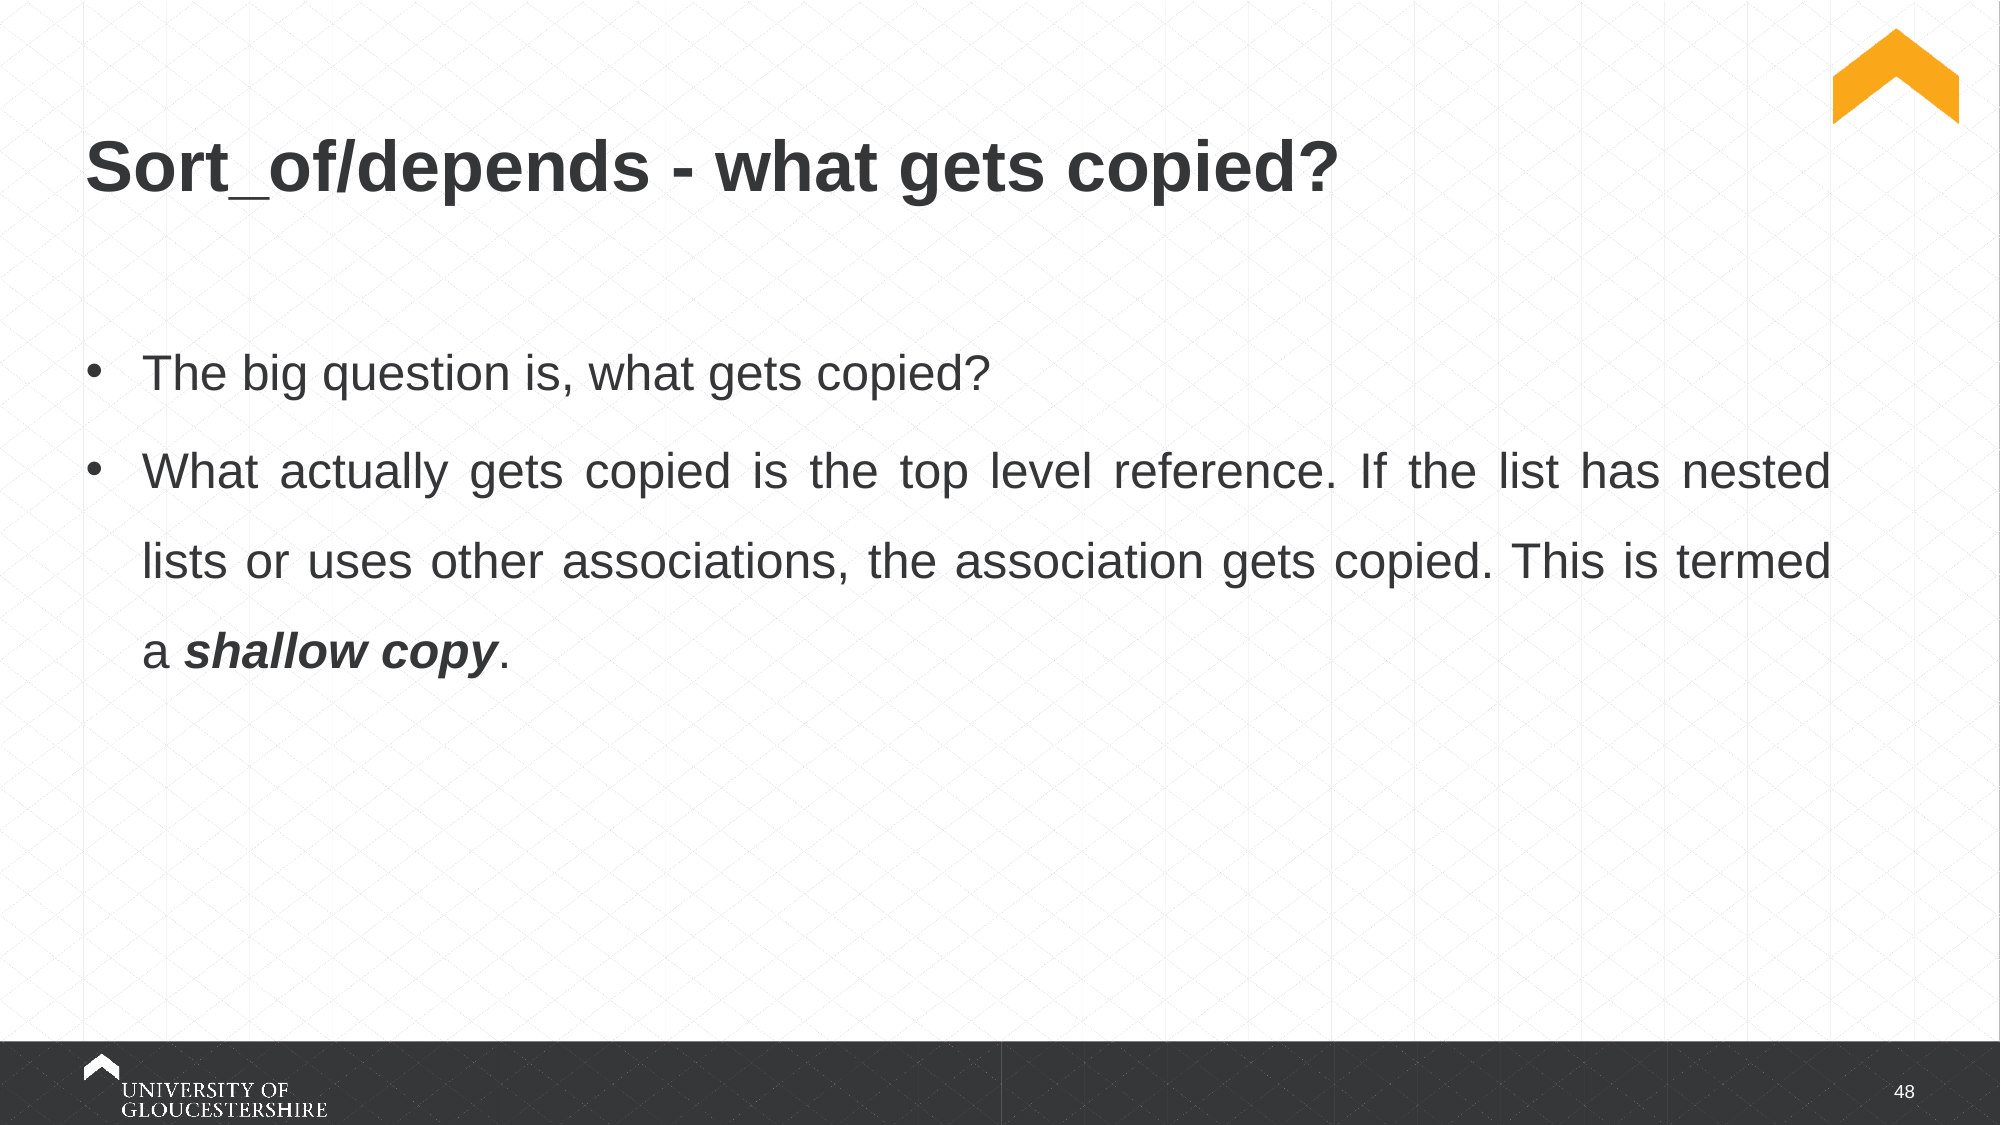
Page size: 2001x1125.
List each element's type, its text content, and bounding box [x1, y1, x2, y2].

picture [0, 1, 2001, 1125]
title Sort_of/depends - what gets copied? [85, 138, 1378, 256]
list The big question is, what gets copied? What actually gets copied is the top level reference. If the list has nested lists or uses other associations, the association gets copied. This is termed a shallow copy. [85, 256, 1834, 973]
